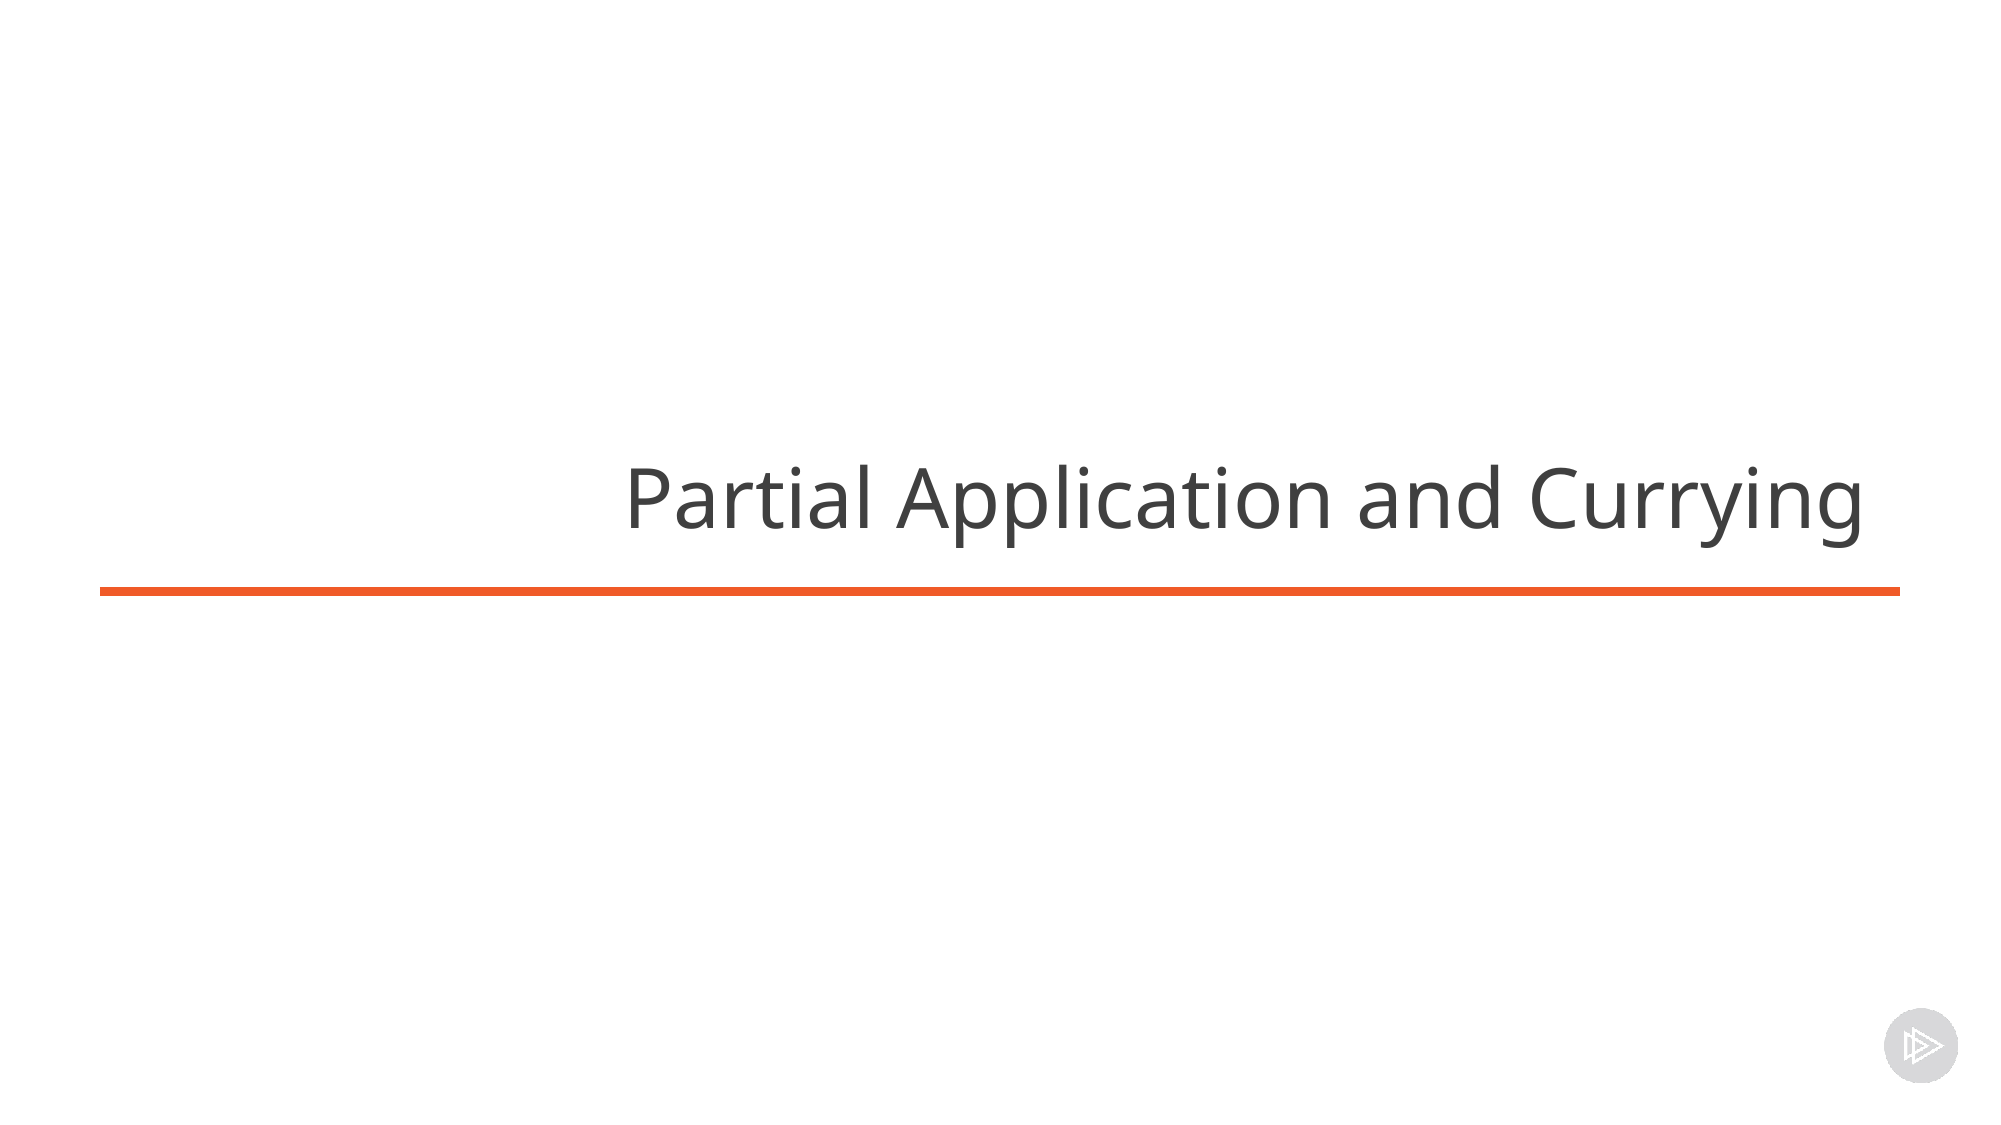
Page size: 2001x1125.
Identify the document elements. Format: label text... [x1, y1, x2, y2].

title Partial Application and Currying [165, 93, 1884, 555]
title printf / printfn [1884, 1008, 1958, 1083]
